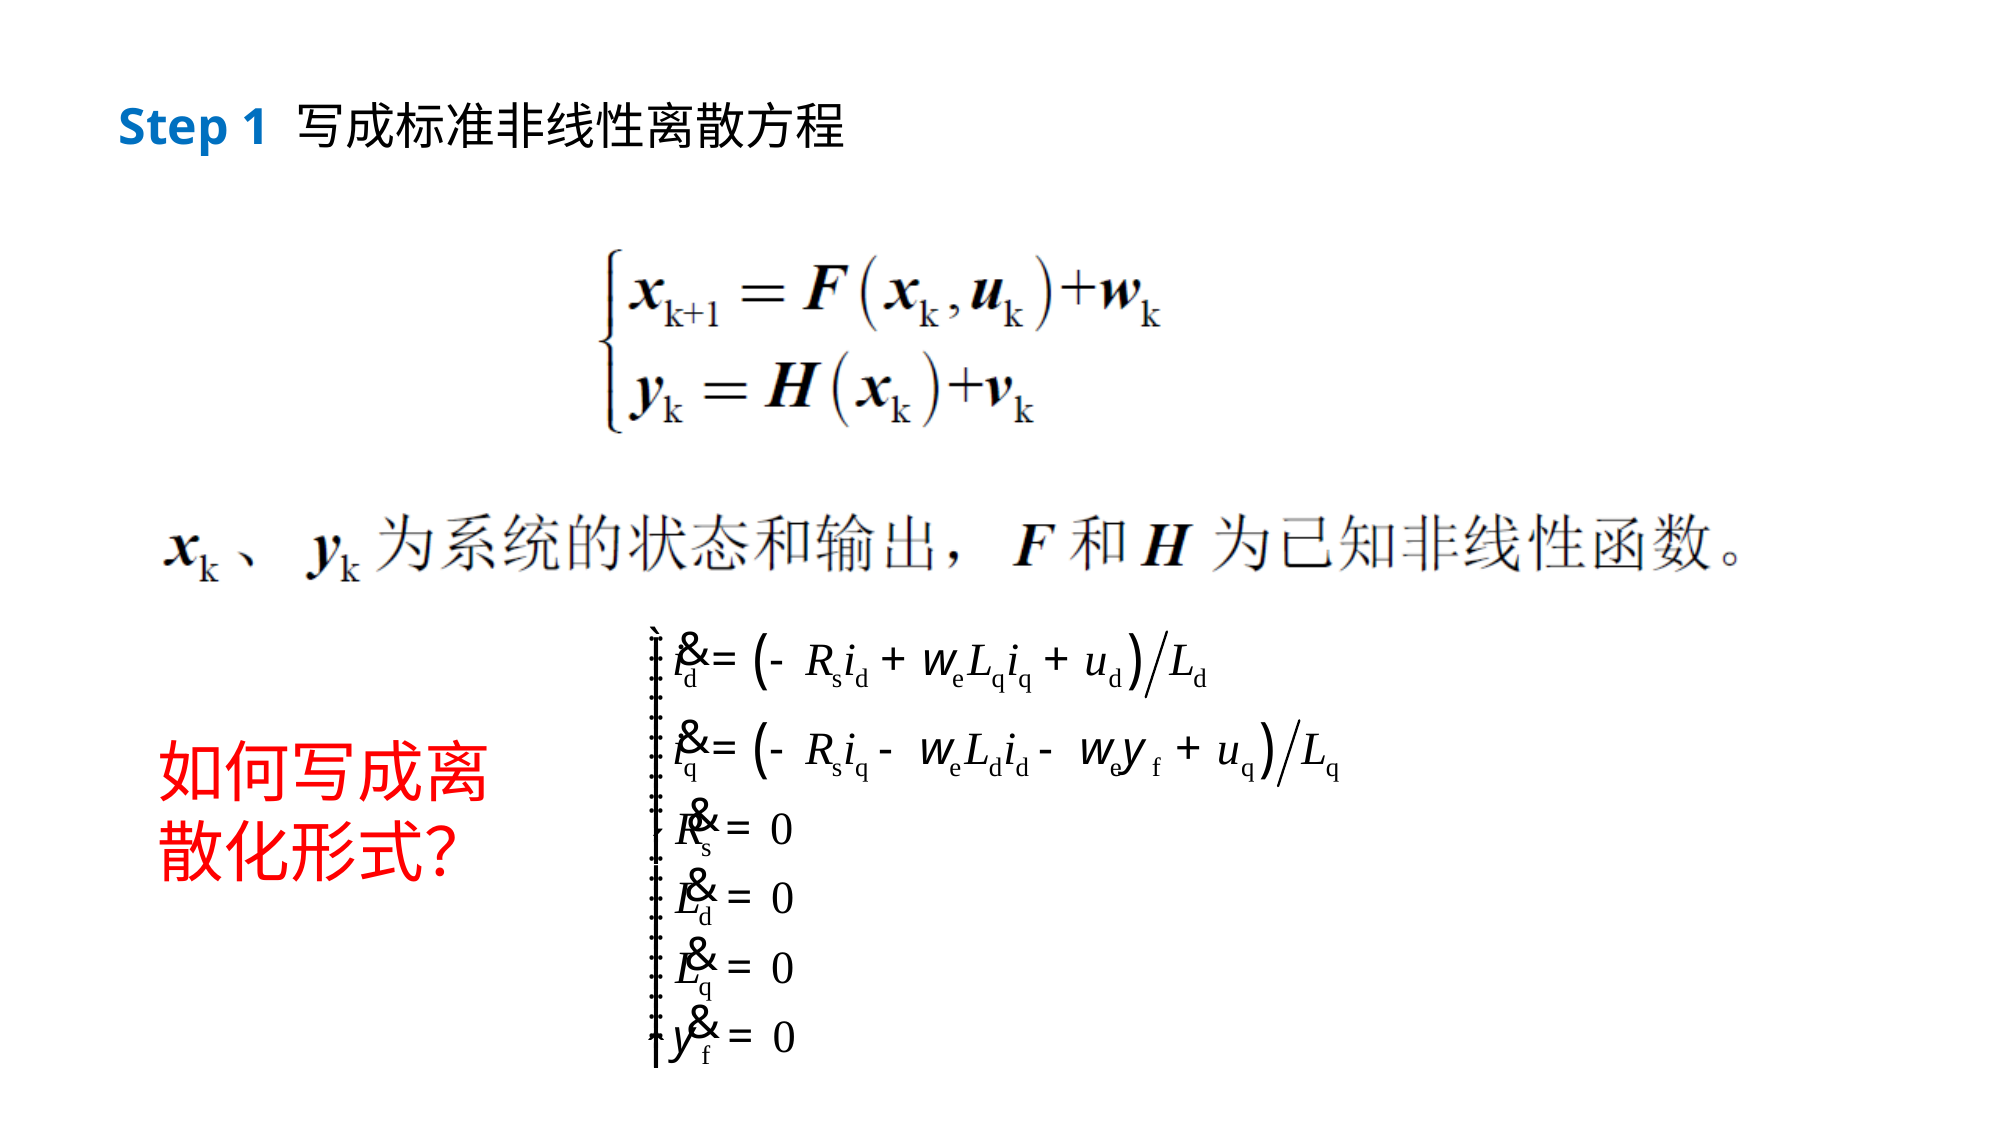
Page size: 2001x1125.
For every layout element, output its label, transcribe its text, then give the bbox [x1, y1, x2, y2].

picture [557, 212, 1203, 465]
text_box 如何写成离散化形式？ [142, 722, 528, 898]
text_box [645, 616, 1354, 1080]
picture [142, 485, 1766, 596]
text_box Step 1 写成标准非线性离散方程 [103, 86, 864, 162]
